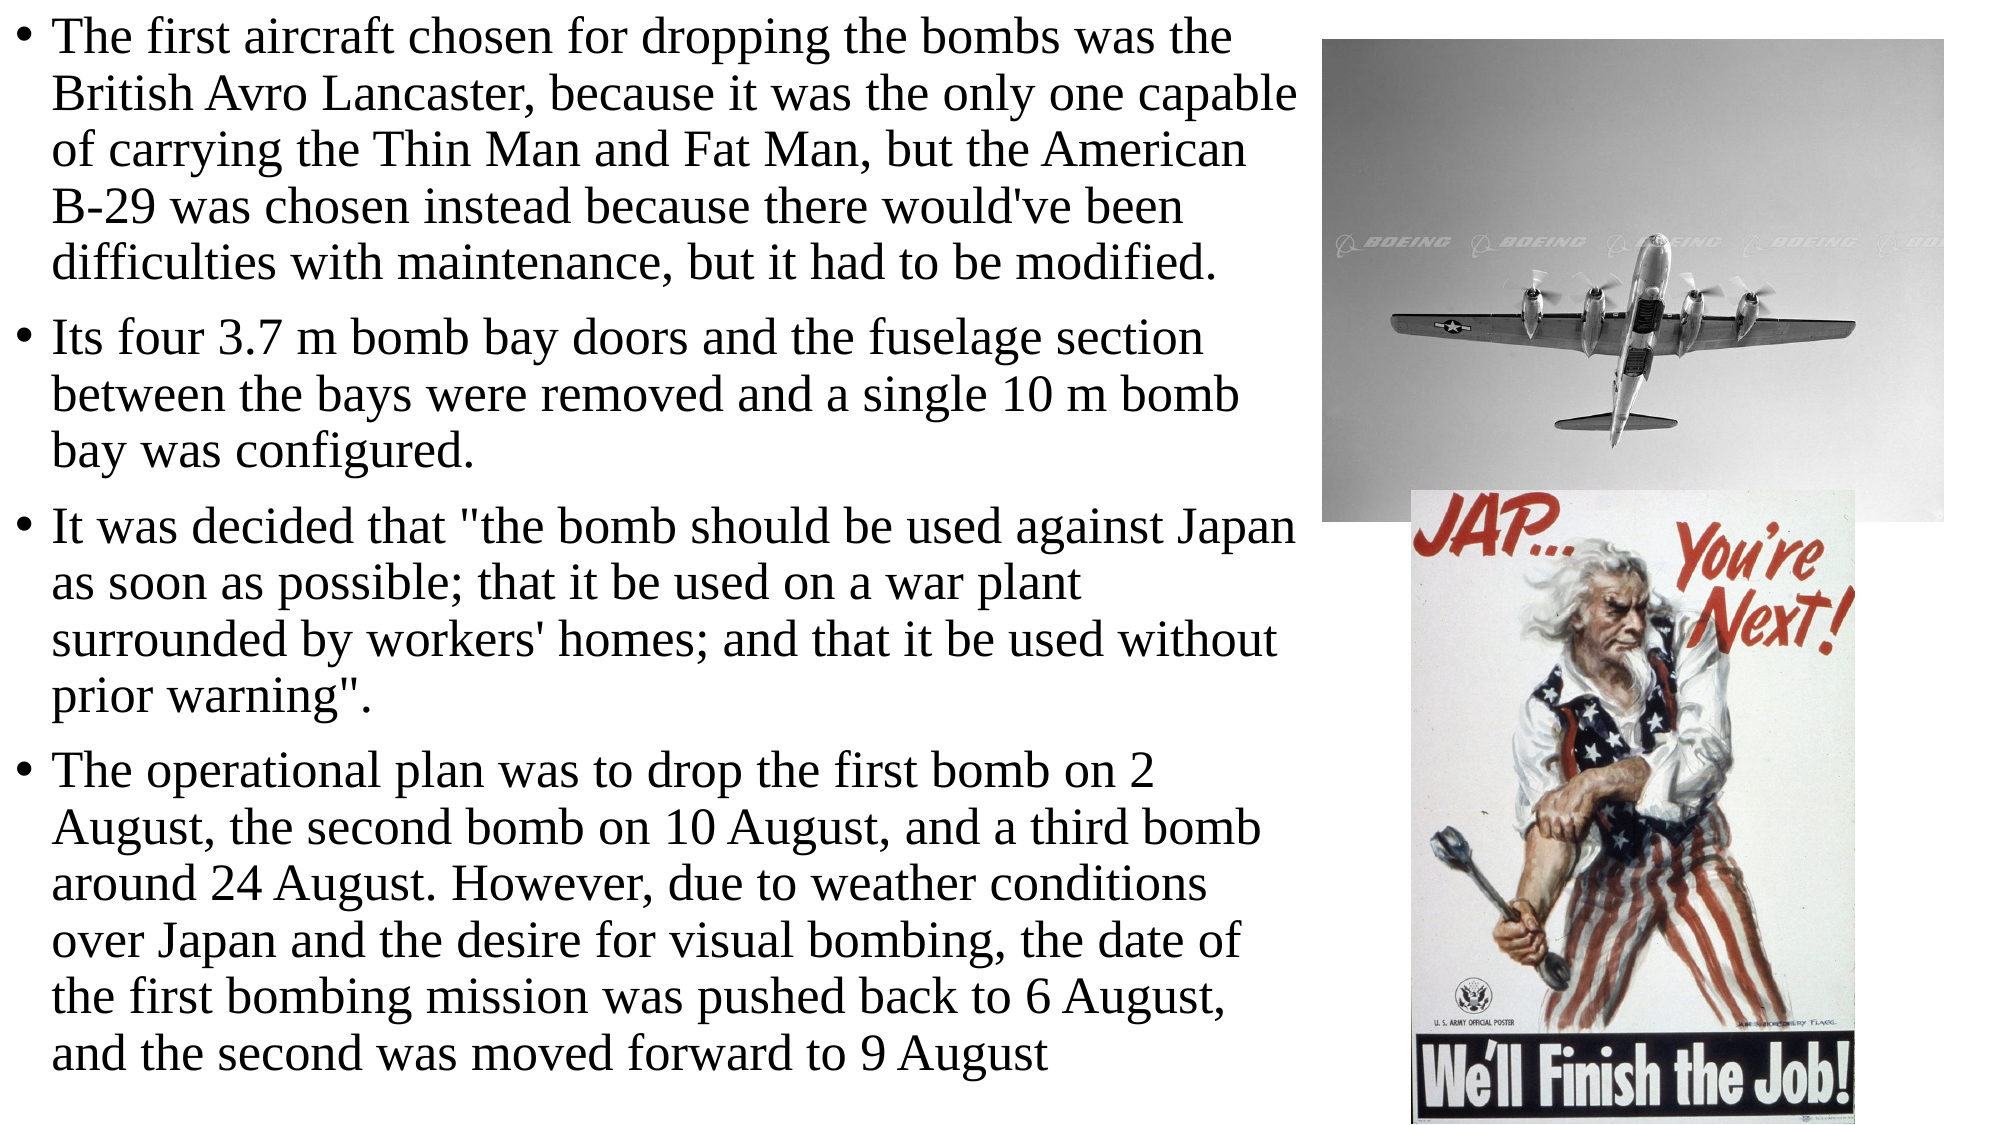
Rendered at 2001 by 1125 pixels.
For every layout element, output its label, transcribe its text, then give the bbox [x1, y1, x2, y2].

picture [1322, 39, 1945, 1124]
list The first aircraft chosen for dropping the bombs was the British Avro Lancaster, because it was the only one capable of carrying the Thin Man and Fat Man, but the American B-29 was chosen instead because there would've been difficulties with maintenance, but it had to be modified. Its four 3.7 m bomb bay doors and the fuselage section between the bays were removed and a single 10 m bomb bay was configured. It was decided that "the bomb should be used against Japan as soon as possible; that it be used on a war plant surrounded by workers' homes; and that it be used without prior warning". The operational plan was to drop the first bomb on 2 August, the second bomb on 10 August, and a third bomb around 24 August. However, due to weather conditions over Japan and the desire for visual bombing, the date of the first bombing mission was pushed back to 6 August, and the second was moved forward to 9 August [0, 0, 1323, 1124]
